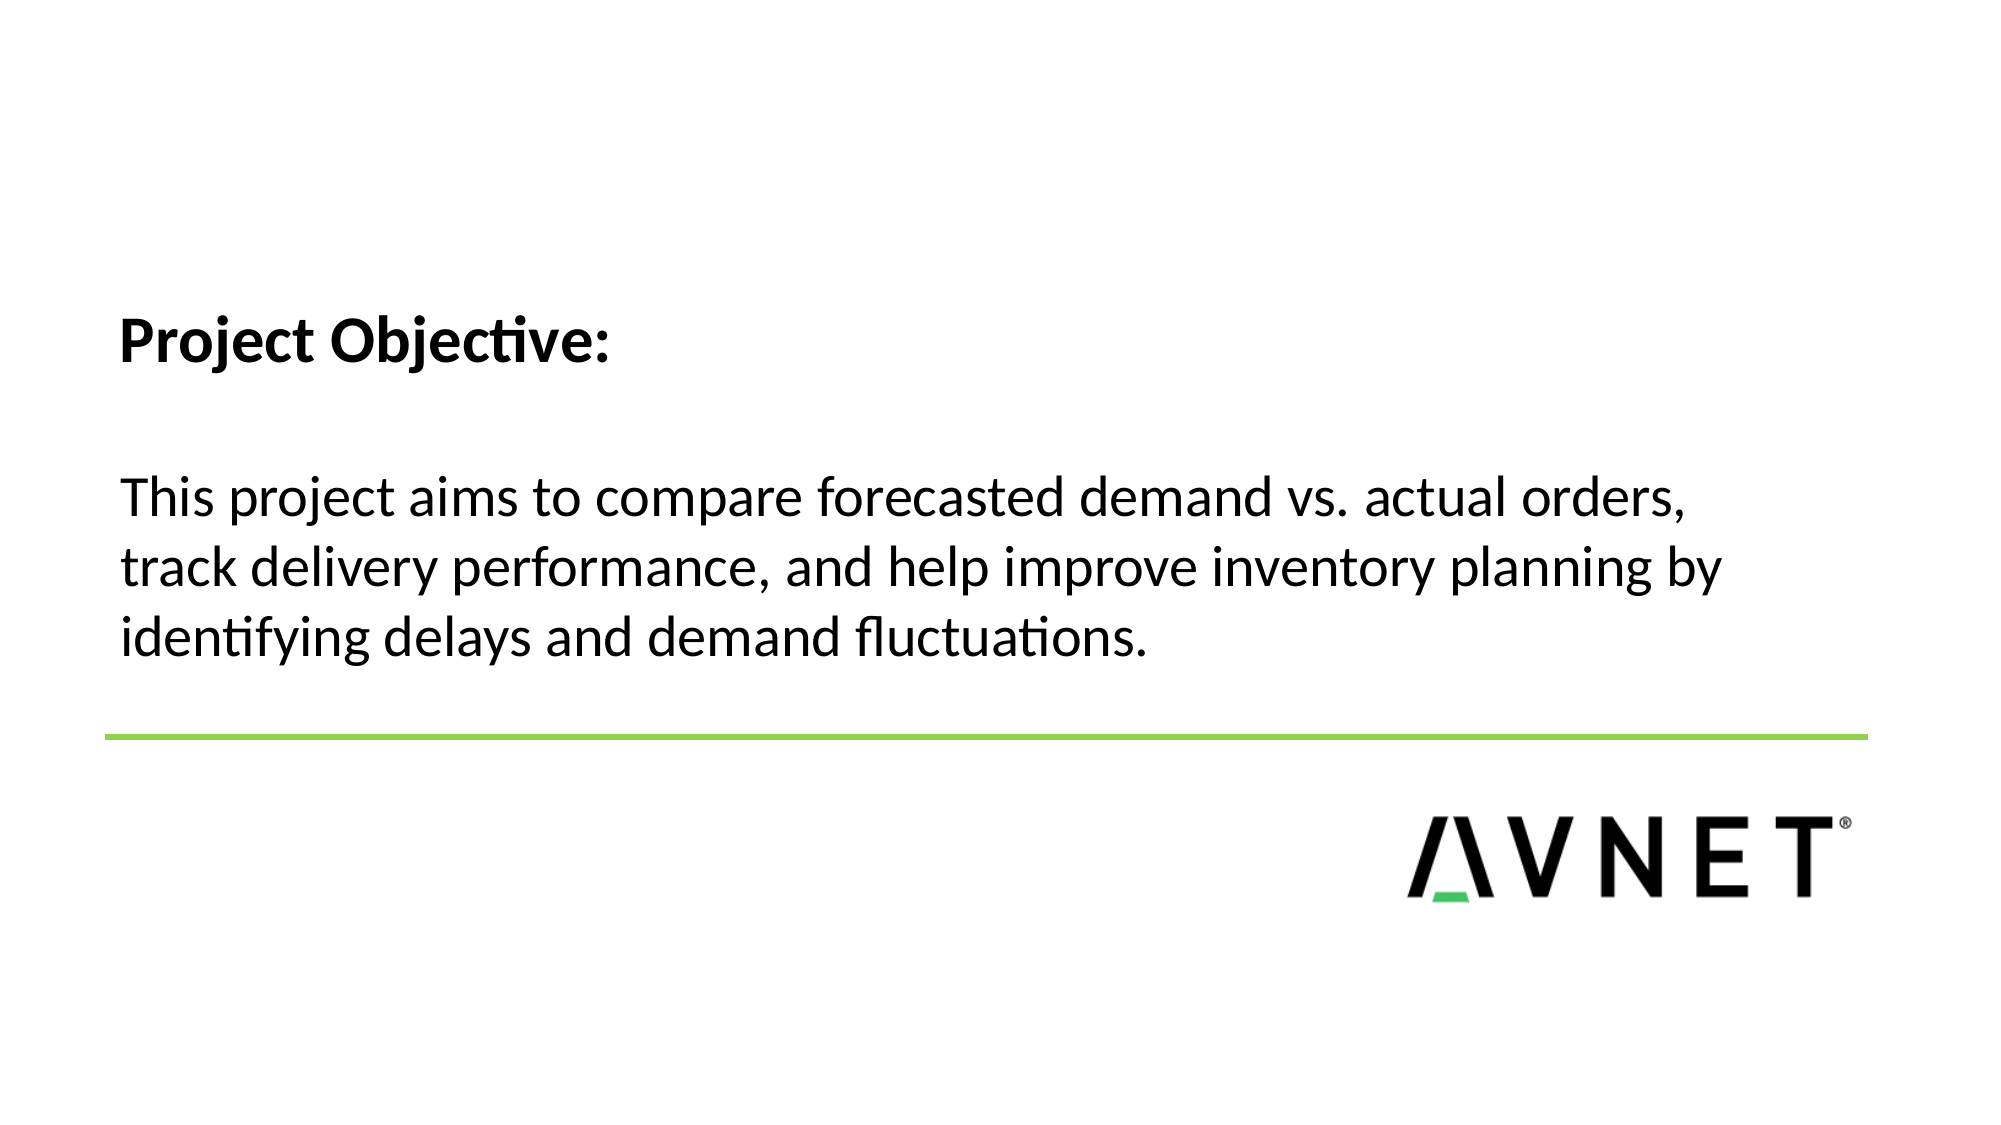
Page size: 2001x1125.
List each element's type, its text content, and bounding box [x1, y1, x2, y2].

text_box This project aims to compare forecasted demand vs. actual orders, track delivery performance, and help improve inventory planning by identifying delays and demand fluctuations. [105, 450, 1816, 676]
text_box Project Objective: [105, 288, 649, 384]
picture [1376, 803, 1868, 926]
